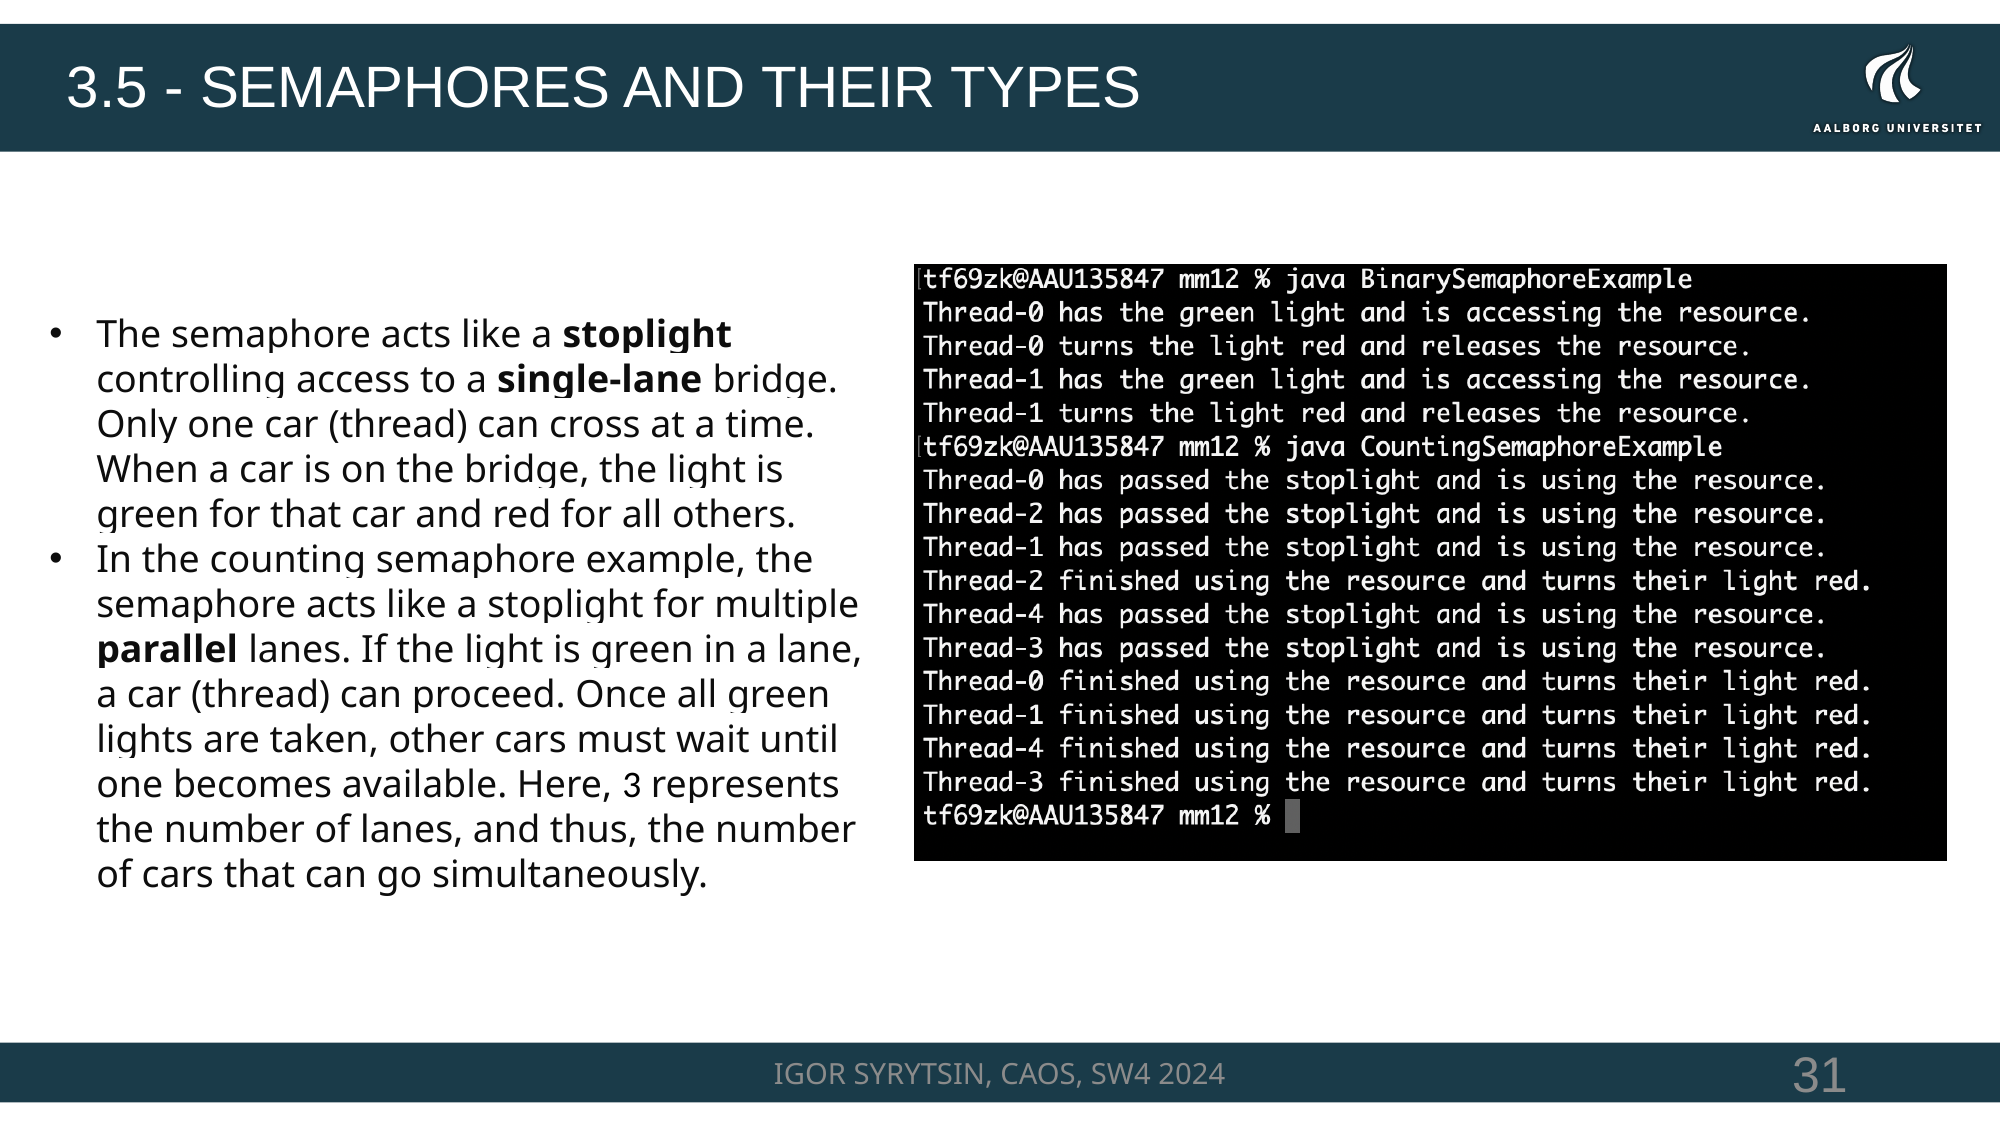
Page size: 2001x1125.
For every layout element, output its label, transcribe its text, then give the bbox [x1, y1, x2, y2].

text_box The semaphore acts like a stoplight controlling access to a single-lane bridge. Only one car (thread) can cross at a time. When a car is on the bridge, the light is green for that car and red for all others. In the counting semaphore example, the semaphore acts like a stoplight for multiple parallel lanes. If the light is green in a lane, a car (thread) can proceed. Once all green lights are taken, other cars must wait until one becomes available. Here, 3 represents the number of lanes, and thus, the number of cars that can go simultaneously. [34, 302, 892, 948]
title 3.5 - SEMAPHORES AND THEIR TYPES [52, 36, 1778, 140]
text_box IGOR SYRYTSIN, CAOS, SW4 2024 [662, 1042, 1338, 1103]
picture [1799, 30, 1995, 146]
picture [914, 264, 1947, 861]
